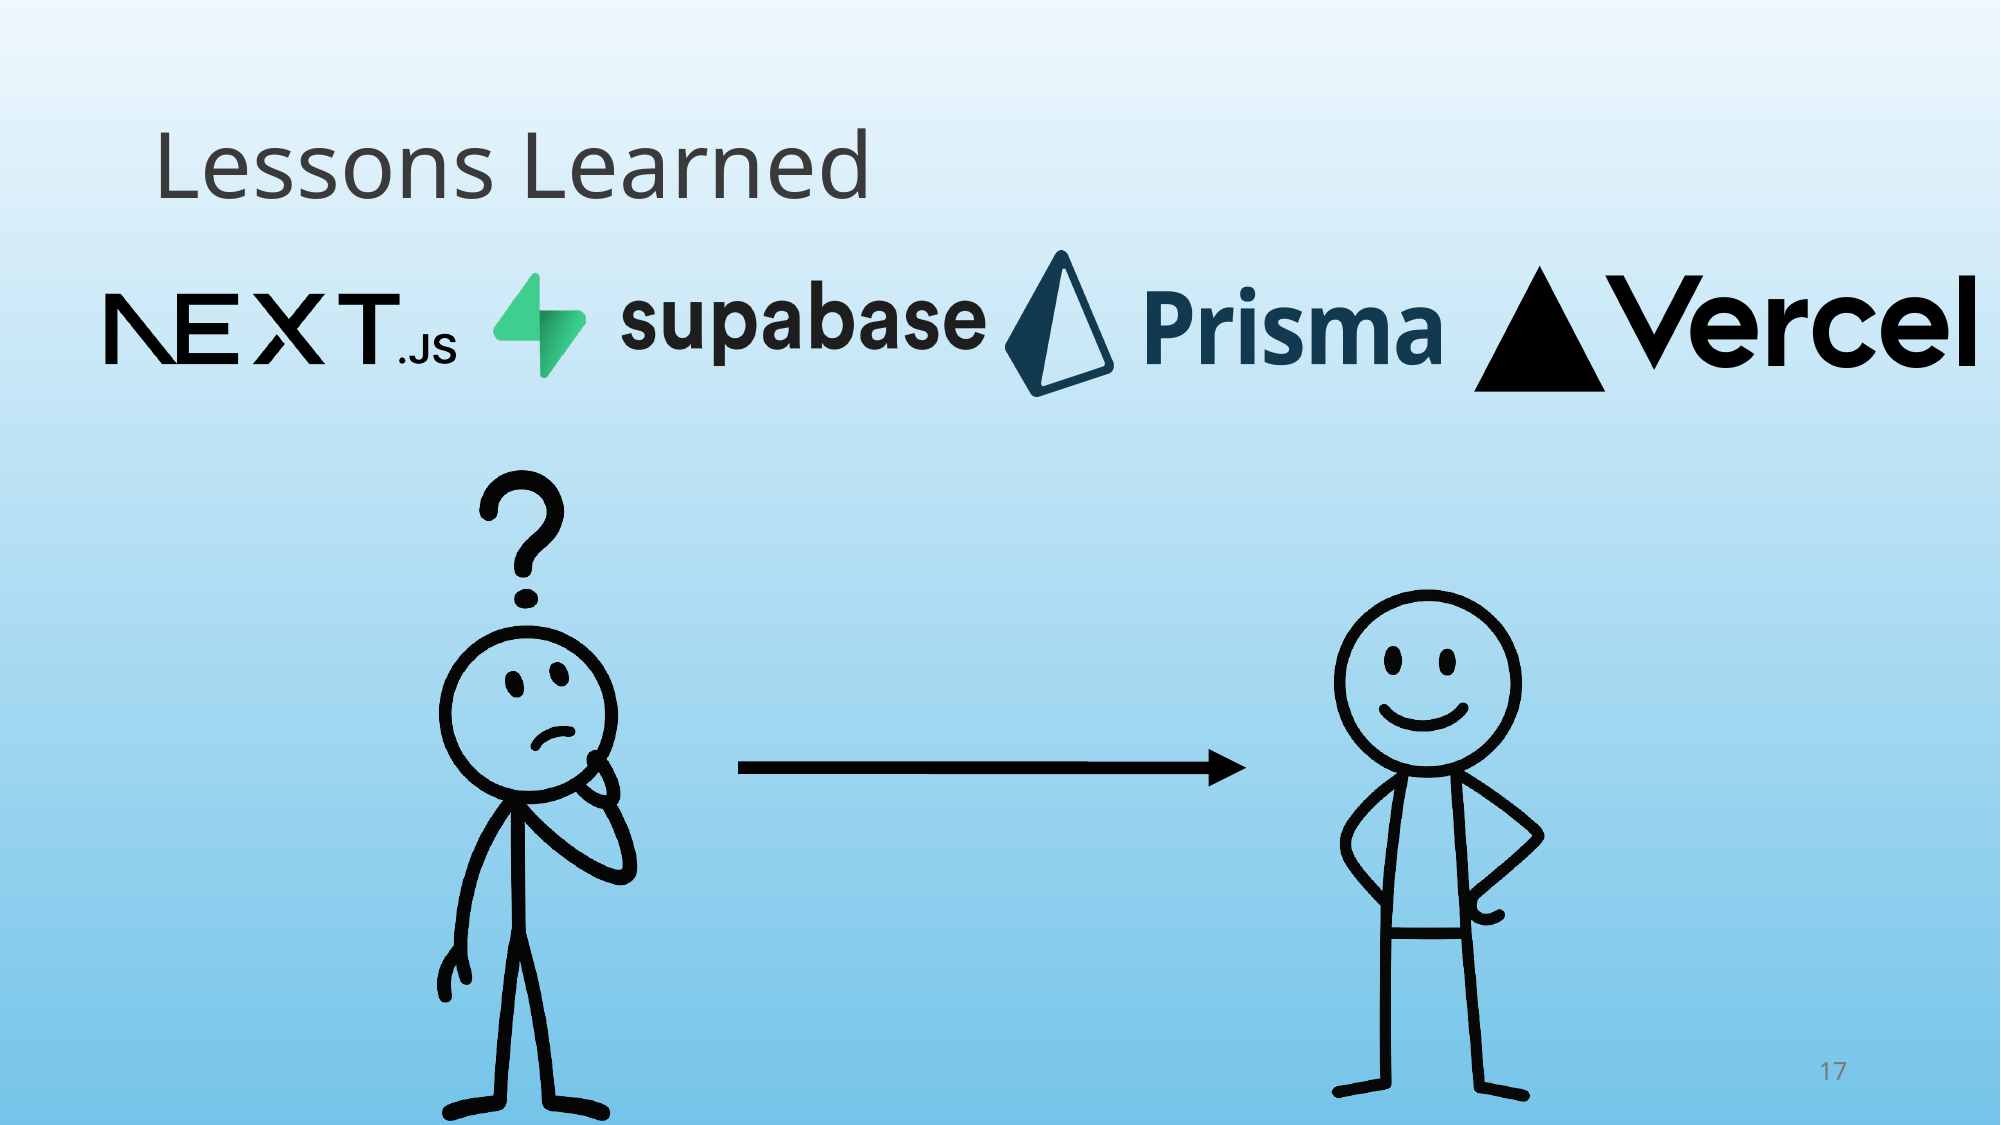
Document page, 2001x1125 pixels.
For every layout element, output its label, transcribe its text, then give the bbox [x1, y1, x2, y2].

title Lessons Learned [137, 59, 1863, 278]
picture [0, 117, 1441, 1125]
slide_number 17 [1743, 1042, 1863, 1103]
picture [1121, 530, 1743, 1125]
picture [1473, 264, 1977, 393]
